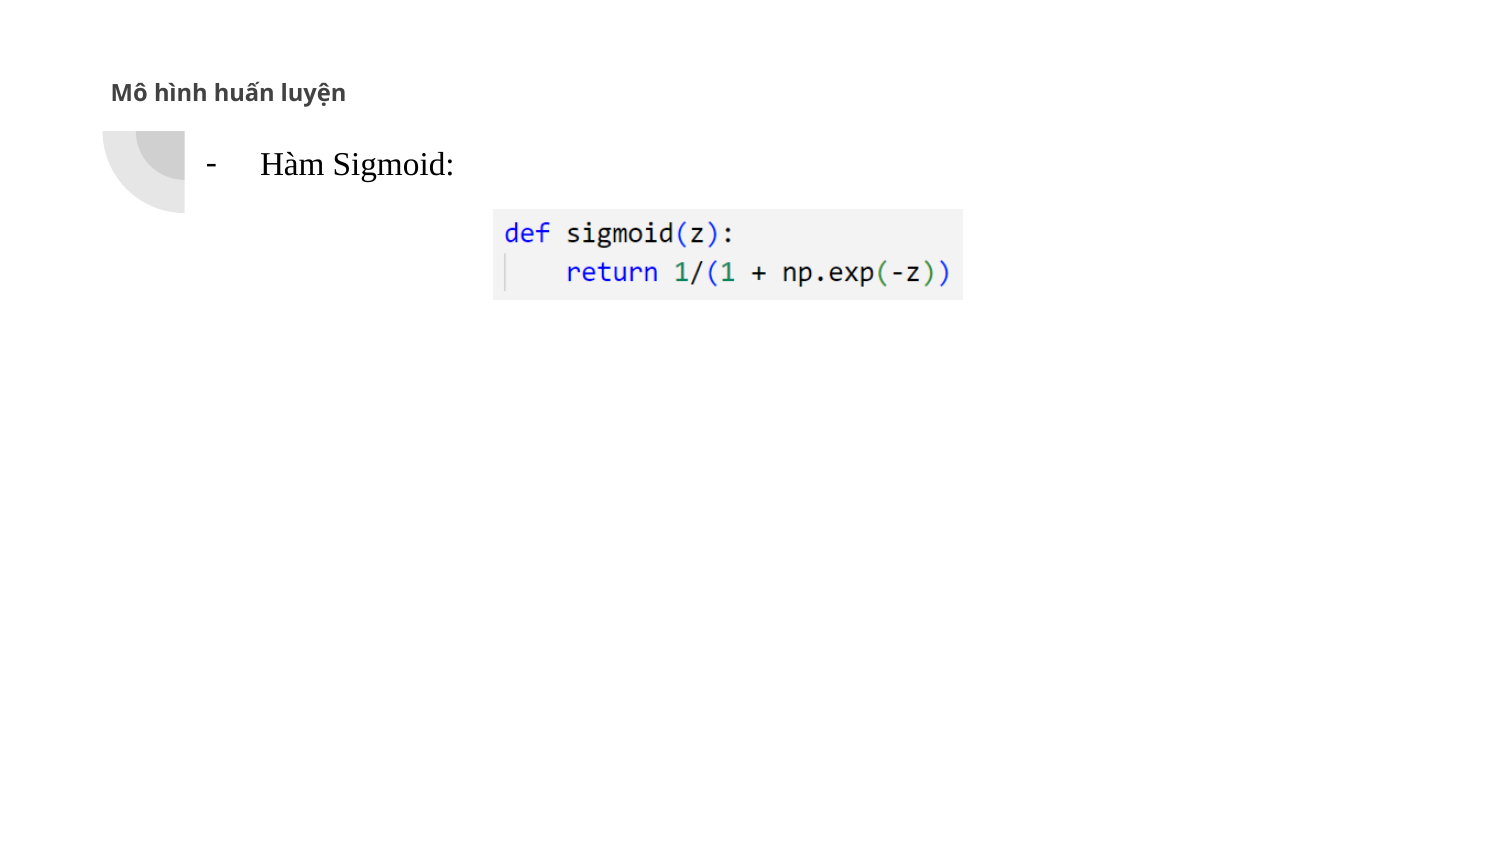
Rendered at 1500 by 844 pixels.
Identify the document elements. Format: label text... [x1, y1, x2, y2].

title Mô hình huấn luyện [95, 62, 494, 122]
picture [493, 208, 963, 300]
text_box Hàm Sigmoid: [169, 121, 1397, 198]
